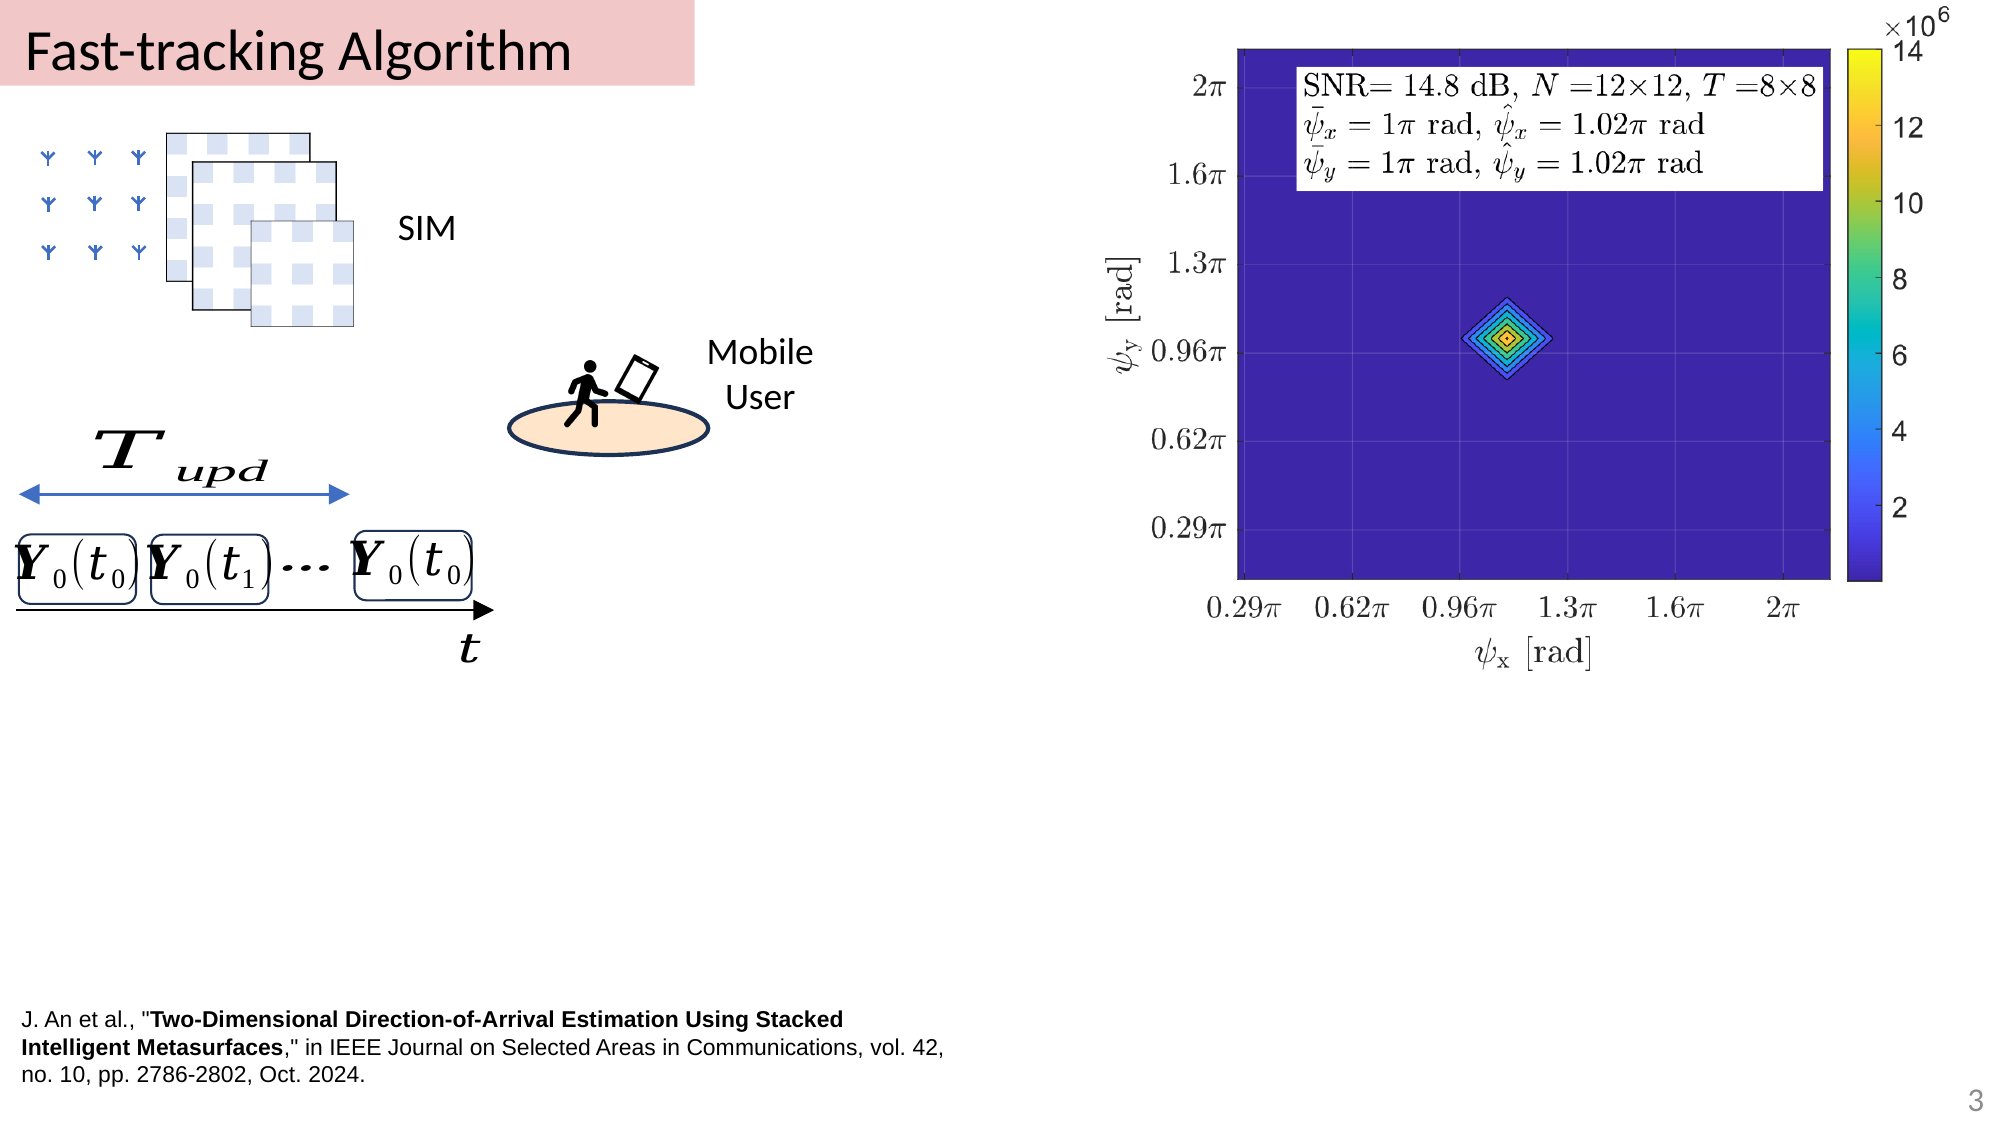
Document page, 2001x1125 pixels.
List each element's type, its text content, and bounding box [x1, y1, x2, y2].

text_box [16, 532, 139, 606]
picture [1101, 0, 2000, 675]
text_box J. An et al., "Two-Dimensional Direction-of-Arrival Estimation Using Stacked Intelligent Metasurfaces," in IEEE Journal on Selected Areas in Communications, vol. 42, no. 10, pp. 2786-2802, Oct. 2024. [6, 997, 965, 1095]
text_box [0, 0, 695, 86]
text_box Fast-tracking Algorithm [10, 4, 589, 90]
text_box [506, 404, 711, 458]
text_box Mobile User [689, 319, 832, 424]
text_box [20, 495, 349, 505]
text_box SIM [371, 195, 484, 256]
slide_number 3 [1902, 1067, 1999, 1125]
text_box [352, 528, 474, 603]
text_box [149, 532, 271, 607]
picture [548, 346, 672, 431]
picture [164, 132, 355, 328]
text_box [44, 149, 148, 261]
